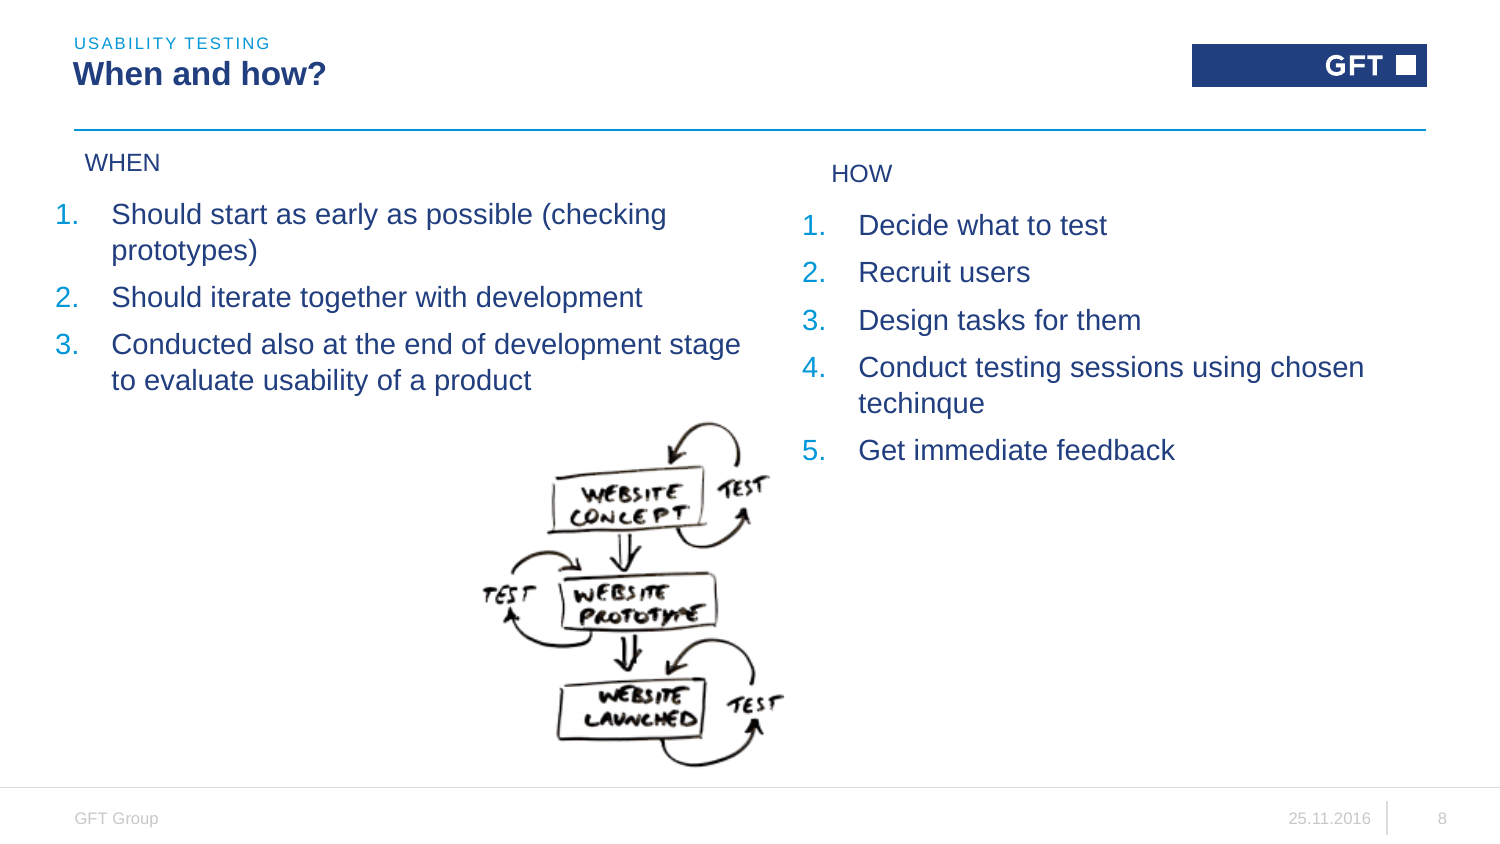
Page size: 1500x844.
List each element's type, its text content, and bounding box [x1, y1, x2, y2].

list WHEN Should start as early as possible (checking prototypes) Should iterate together with development Conducted also at the end of development stage to evaluate usability of a product [55, 146, 744, 790]
picture [458, 402, 803, 782]
list Usability Testing [74, 32, 1172, 53]
list HOW Decide what to test Recruit users Design tasks for them Conduct testing sessions using chosen techinque Get immediate feedback [802, 157, 1392, 517]
title When and how? [72, 56, 1171, 94]
